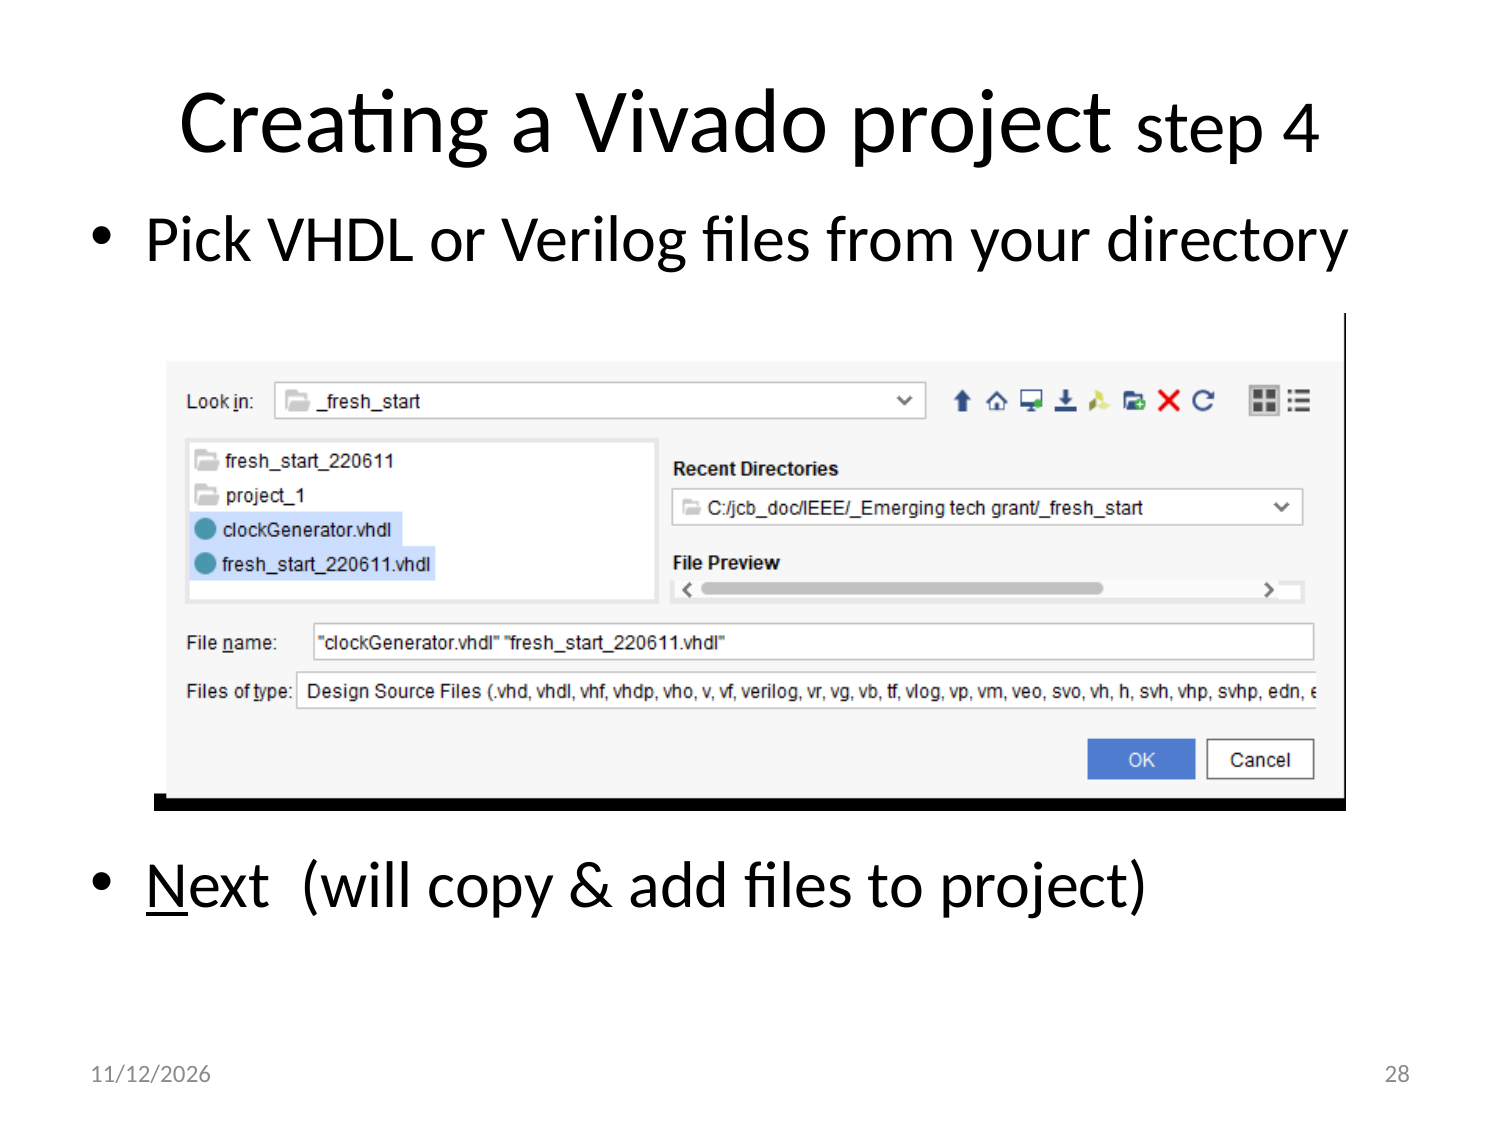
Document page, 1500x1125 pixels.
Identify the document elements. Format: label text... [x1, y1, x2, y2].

slide_number 28 [1074, 1042, 1425, 1103]
list Pick VHDL or Verilog files from your directory Next (will copy & add files to project) [75, 187, 1425, 930]
picture [154, 313, 1346, 812]
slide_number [75, 1042, 425, 1103]
title Creating a Vivado project step 4 [75, 45, 1425, 187]
